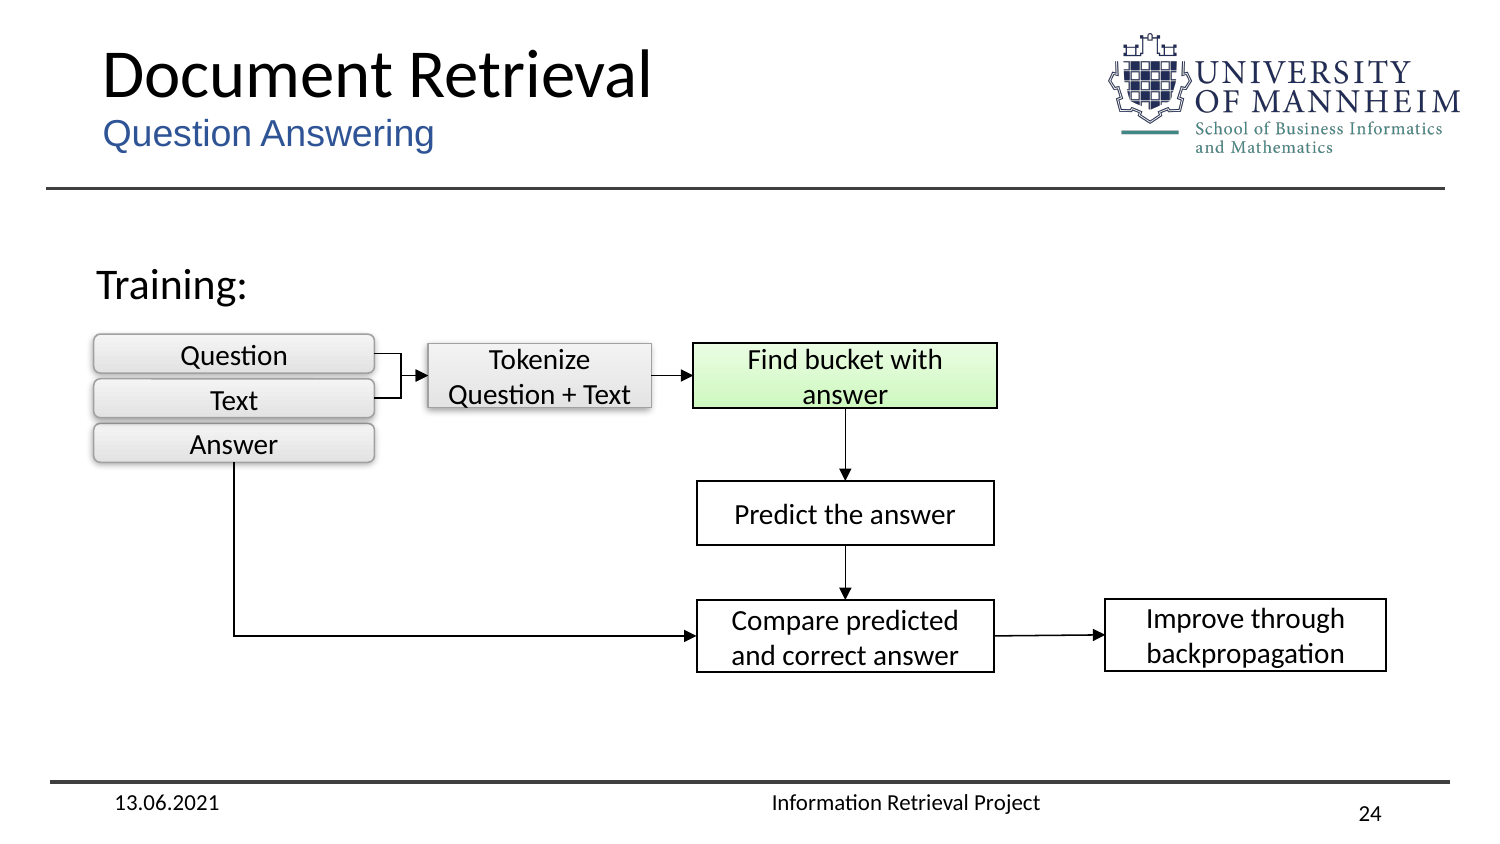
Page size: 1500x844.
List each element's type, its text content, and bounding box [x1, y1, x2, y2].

text_box Find bucket with answer [693, 343, 998, 408]
slide_number ‹#› [1055, 790, 1394, 835]
text_box Improve through backpropagation [1105, 598, 1386, 671]
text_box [378, 317, 553, 781]
text_box Training: [84, 250, 985, 314]
text_box Text [93, 378, 373, 418]
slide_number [103, 792, 1369, 838]
text_box Tokenize Question + Text [558, 343, 652, 408]
text_box Document Retrieval [91, 23, 860, 118]
text_box Answer [93, 424, 373, 463]
text_box Compare predicted and correct answer [696, 600, 995, 672]
text_box Predict the answer [696, 480, 995, 546]
text_box Question Answering [91, 103, 454, 160]
text_box Question [93, 334, 373, 374]
picture [1108, 32, 1461, 154]
